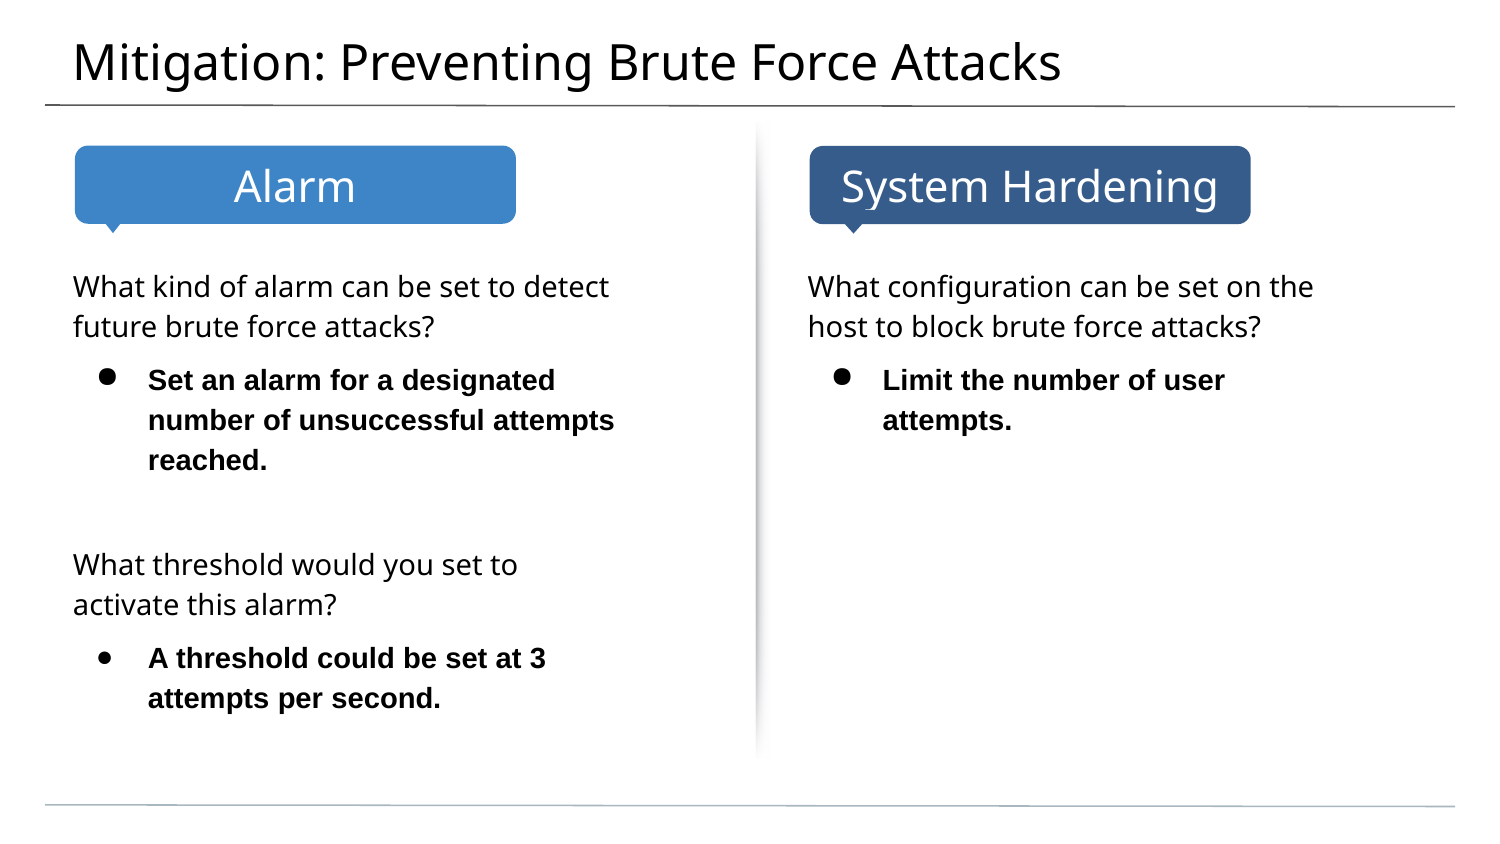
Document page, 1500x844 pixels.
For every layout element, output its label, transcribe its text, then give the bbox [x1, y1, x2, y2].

subtitle What kind of alarm can be set to detect future brute force attacks? Set an alarm for a designated number of unsuccessful attempts reached. What threshold would you set to activate this alarm? A threshold could be set at 3 attempts per second. [0, 262, 704, 805]
subtitle What configuration can be set on the host to block brute force attacks? Limit the number of user attempts. [732, 263, 1438, 805]
picture [703, 107, 839, 782]
title Mitigation: Preventing Brute Force Attacks [0, 0, 1500, 88]
